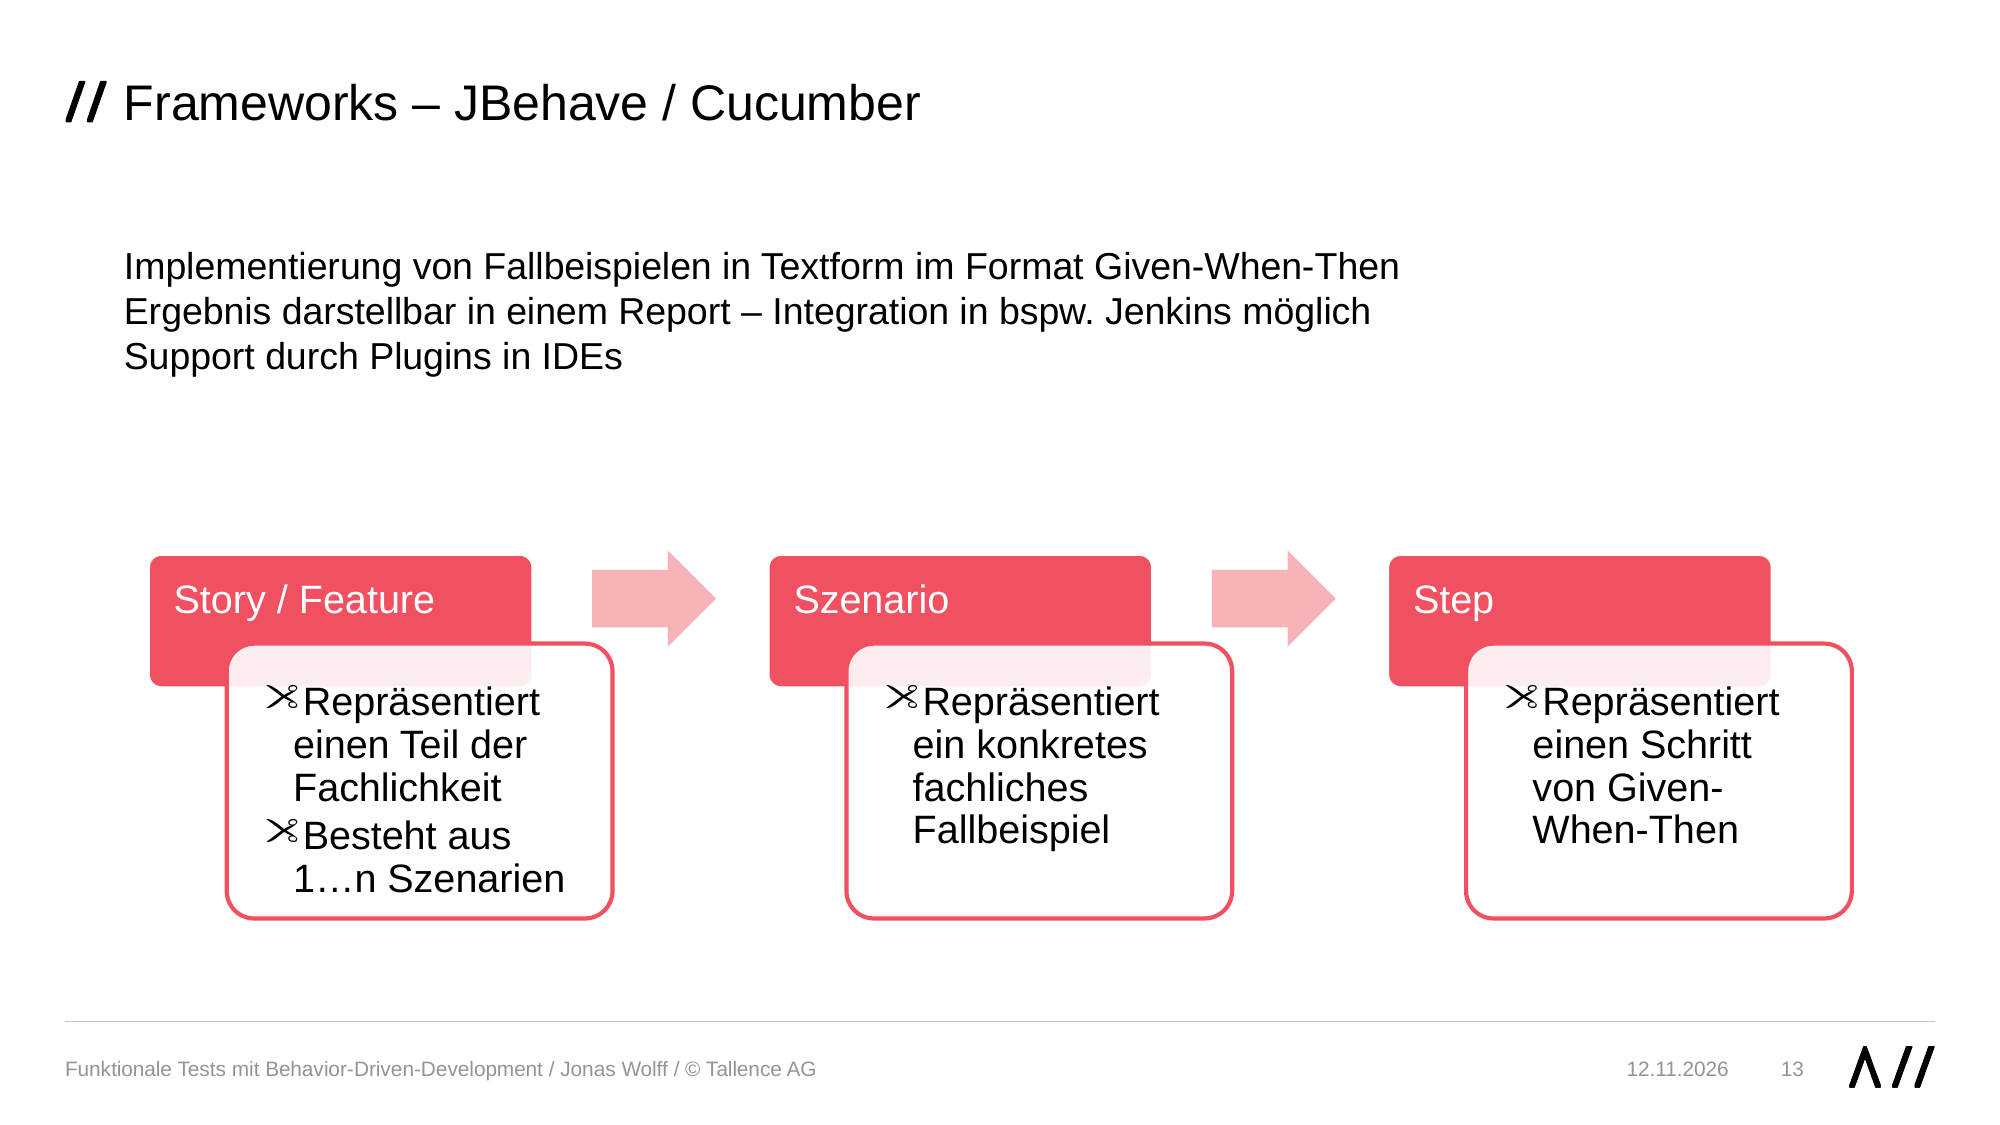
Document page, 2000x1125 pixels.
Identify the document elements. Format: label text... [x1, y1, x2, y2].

list Implementierung von Fallbeispielen in Textform im Format Given-When-Then Ergebnis darstellbar in einem Report – Integration in bspw. Jenkins möglich Support durch Plugins in IDEs [124, 242, 1935, 928]
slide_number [1615, 1038, 1729, 1098]
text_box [146, 532, 1853, 940]
title Frameworks – JBehave / Cucumber [124, 76, 1935, 132]
slide_number 13 [1757, 1038, 1804, 1098]
picture [1849, 1046, 1935, 1088]
footer Funktionale Tests mit Behavior-Driven-Development / Jonas Wolff / © Tallence AG [64, 1038, 977, 1098]
